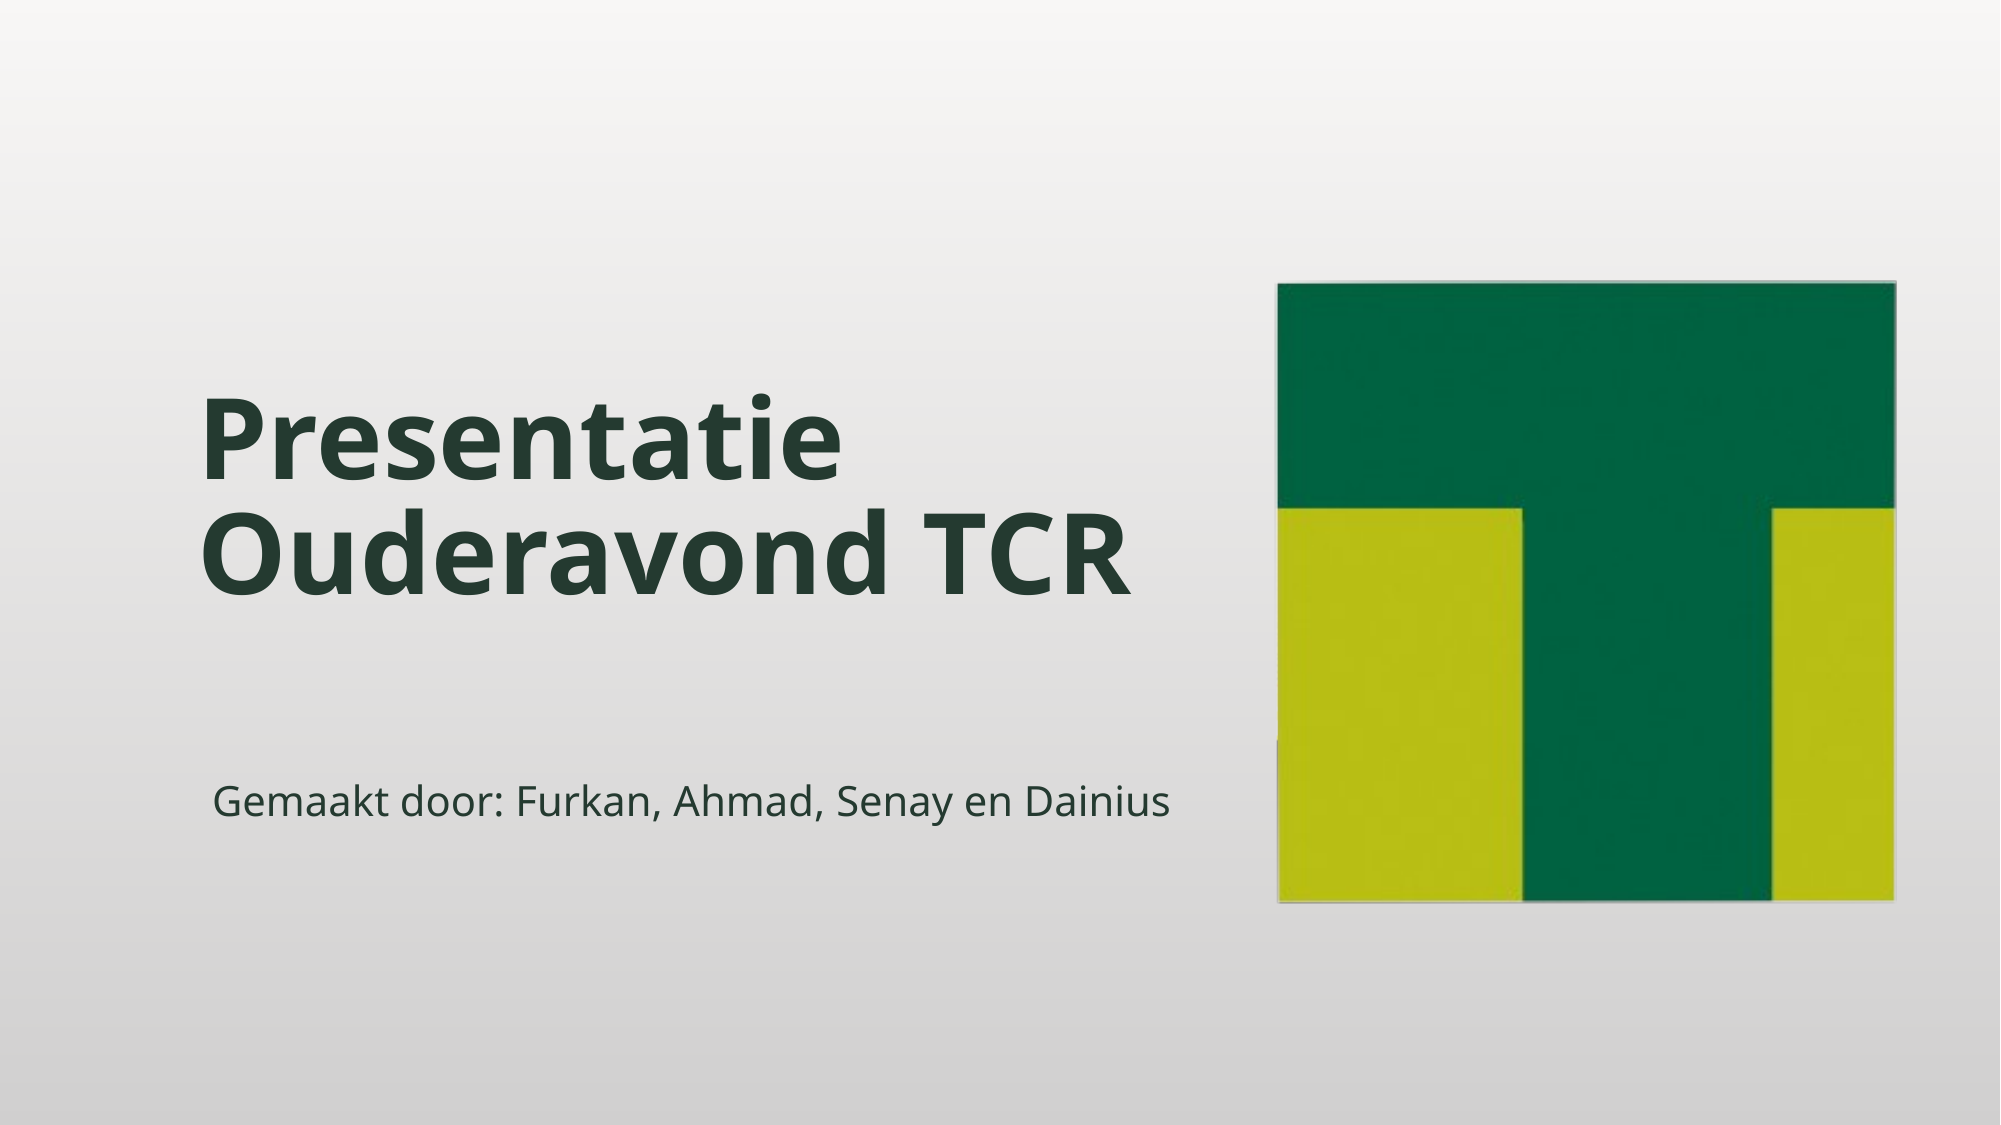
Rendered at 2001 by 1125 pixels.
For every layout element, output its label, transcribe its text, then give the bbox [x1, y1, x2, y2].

title Presentatie Ouderavond TCR [182, 144, 1818, 625]
picture [1229, 207, 2000, 957]
subtitle Gemaakt door: Furkan, Ahmad, Senay en Dainius [0, 773, 1411, 1001]
